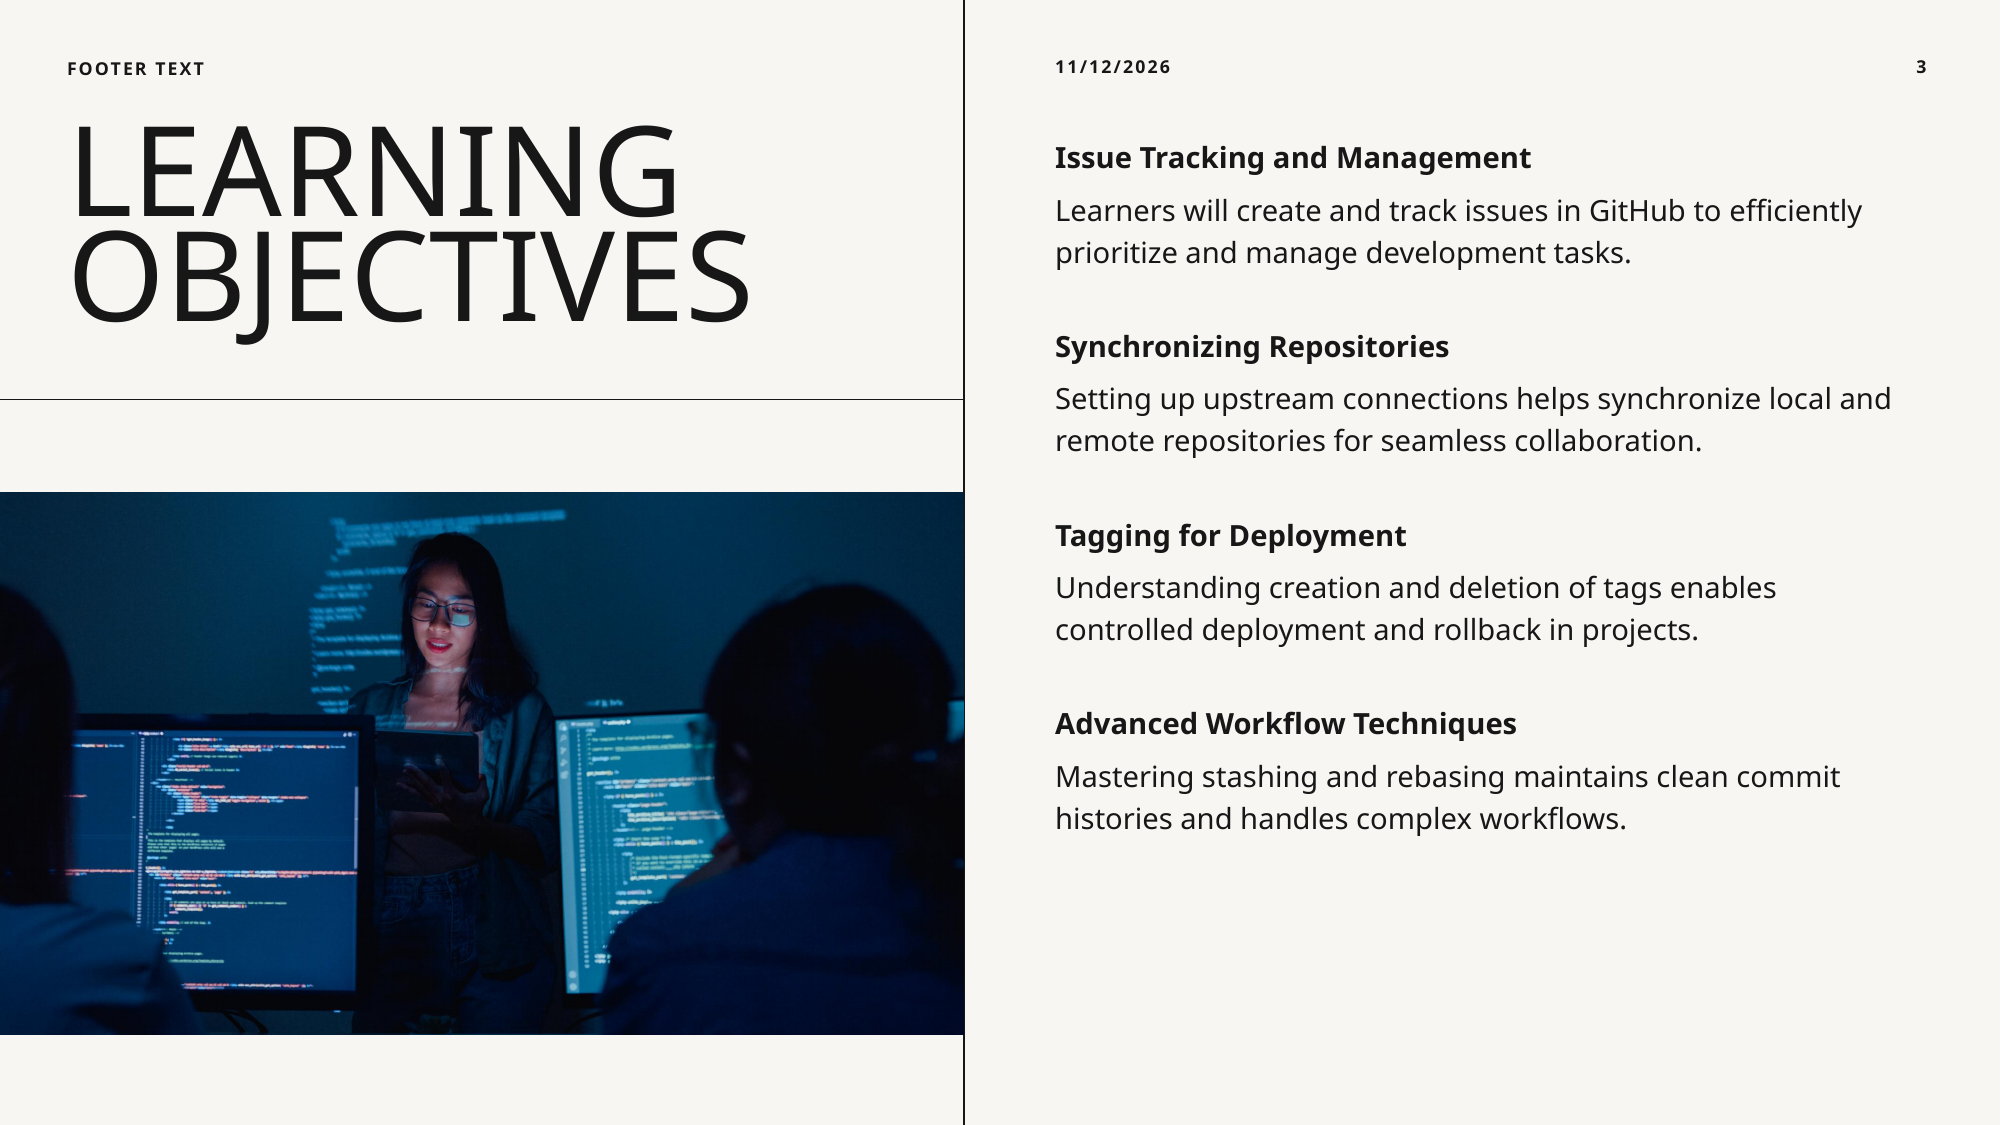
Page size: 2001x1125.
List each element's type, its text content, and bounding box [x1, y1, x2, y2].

list Issue Tracking and Management Learners will create and track issues in GitHub to efficiently prioritize and manage development tasks. Synchronizing Repositories Setting up upstream connections helps synchronize local and remote repositories for seamless collaboration. Tagging for Deployment Understanding creation and deletion of tags enables controlled deployment and rollback in projects. Advanced Workflow Techniques Mastering stashing and rebasing maintains clean commit histories and handles complex workflows. [1040, 125, 1932, 1075]
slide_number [1040, 34, 1356, 102]
title Learning Objectives [52, 125, 922, 381]
picture [0, 491, 965, 1035]
footer Footer Text [52, 34, 539, 102]
slide_number 3 [1851, 34, 1942, 102]
picture [338, 541, 344, 548]
